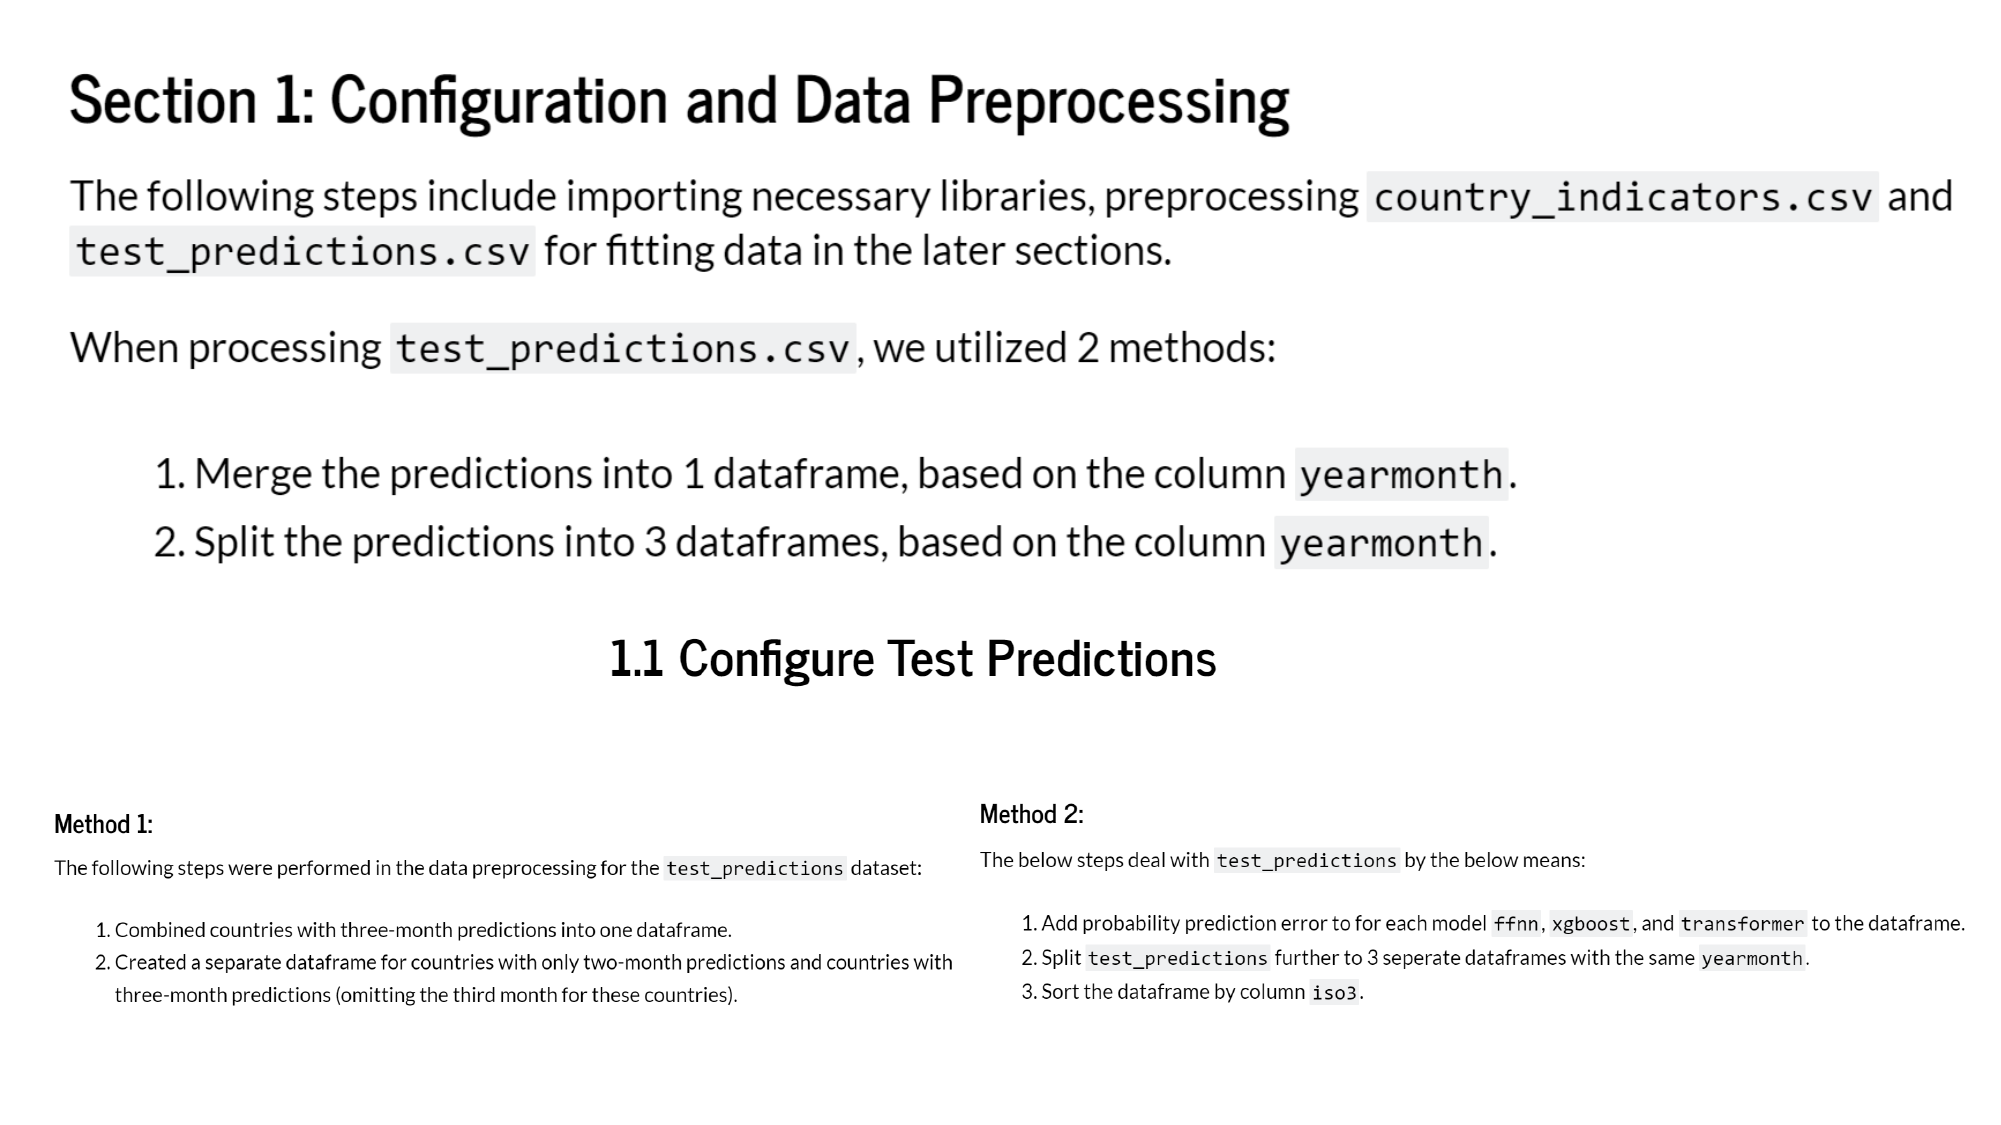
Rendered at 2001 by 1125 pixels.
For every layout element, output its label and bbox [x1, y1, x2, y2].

picture [0, 14, 2000, 706]
picture [38, 768, 2000, 1061]
